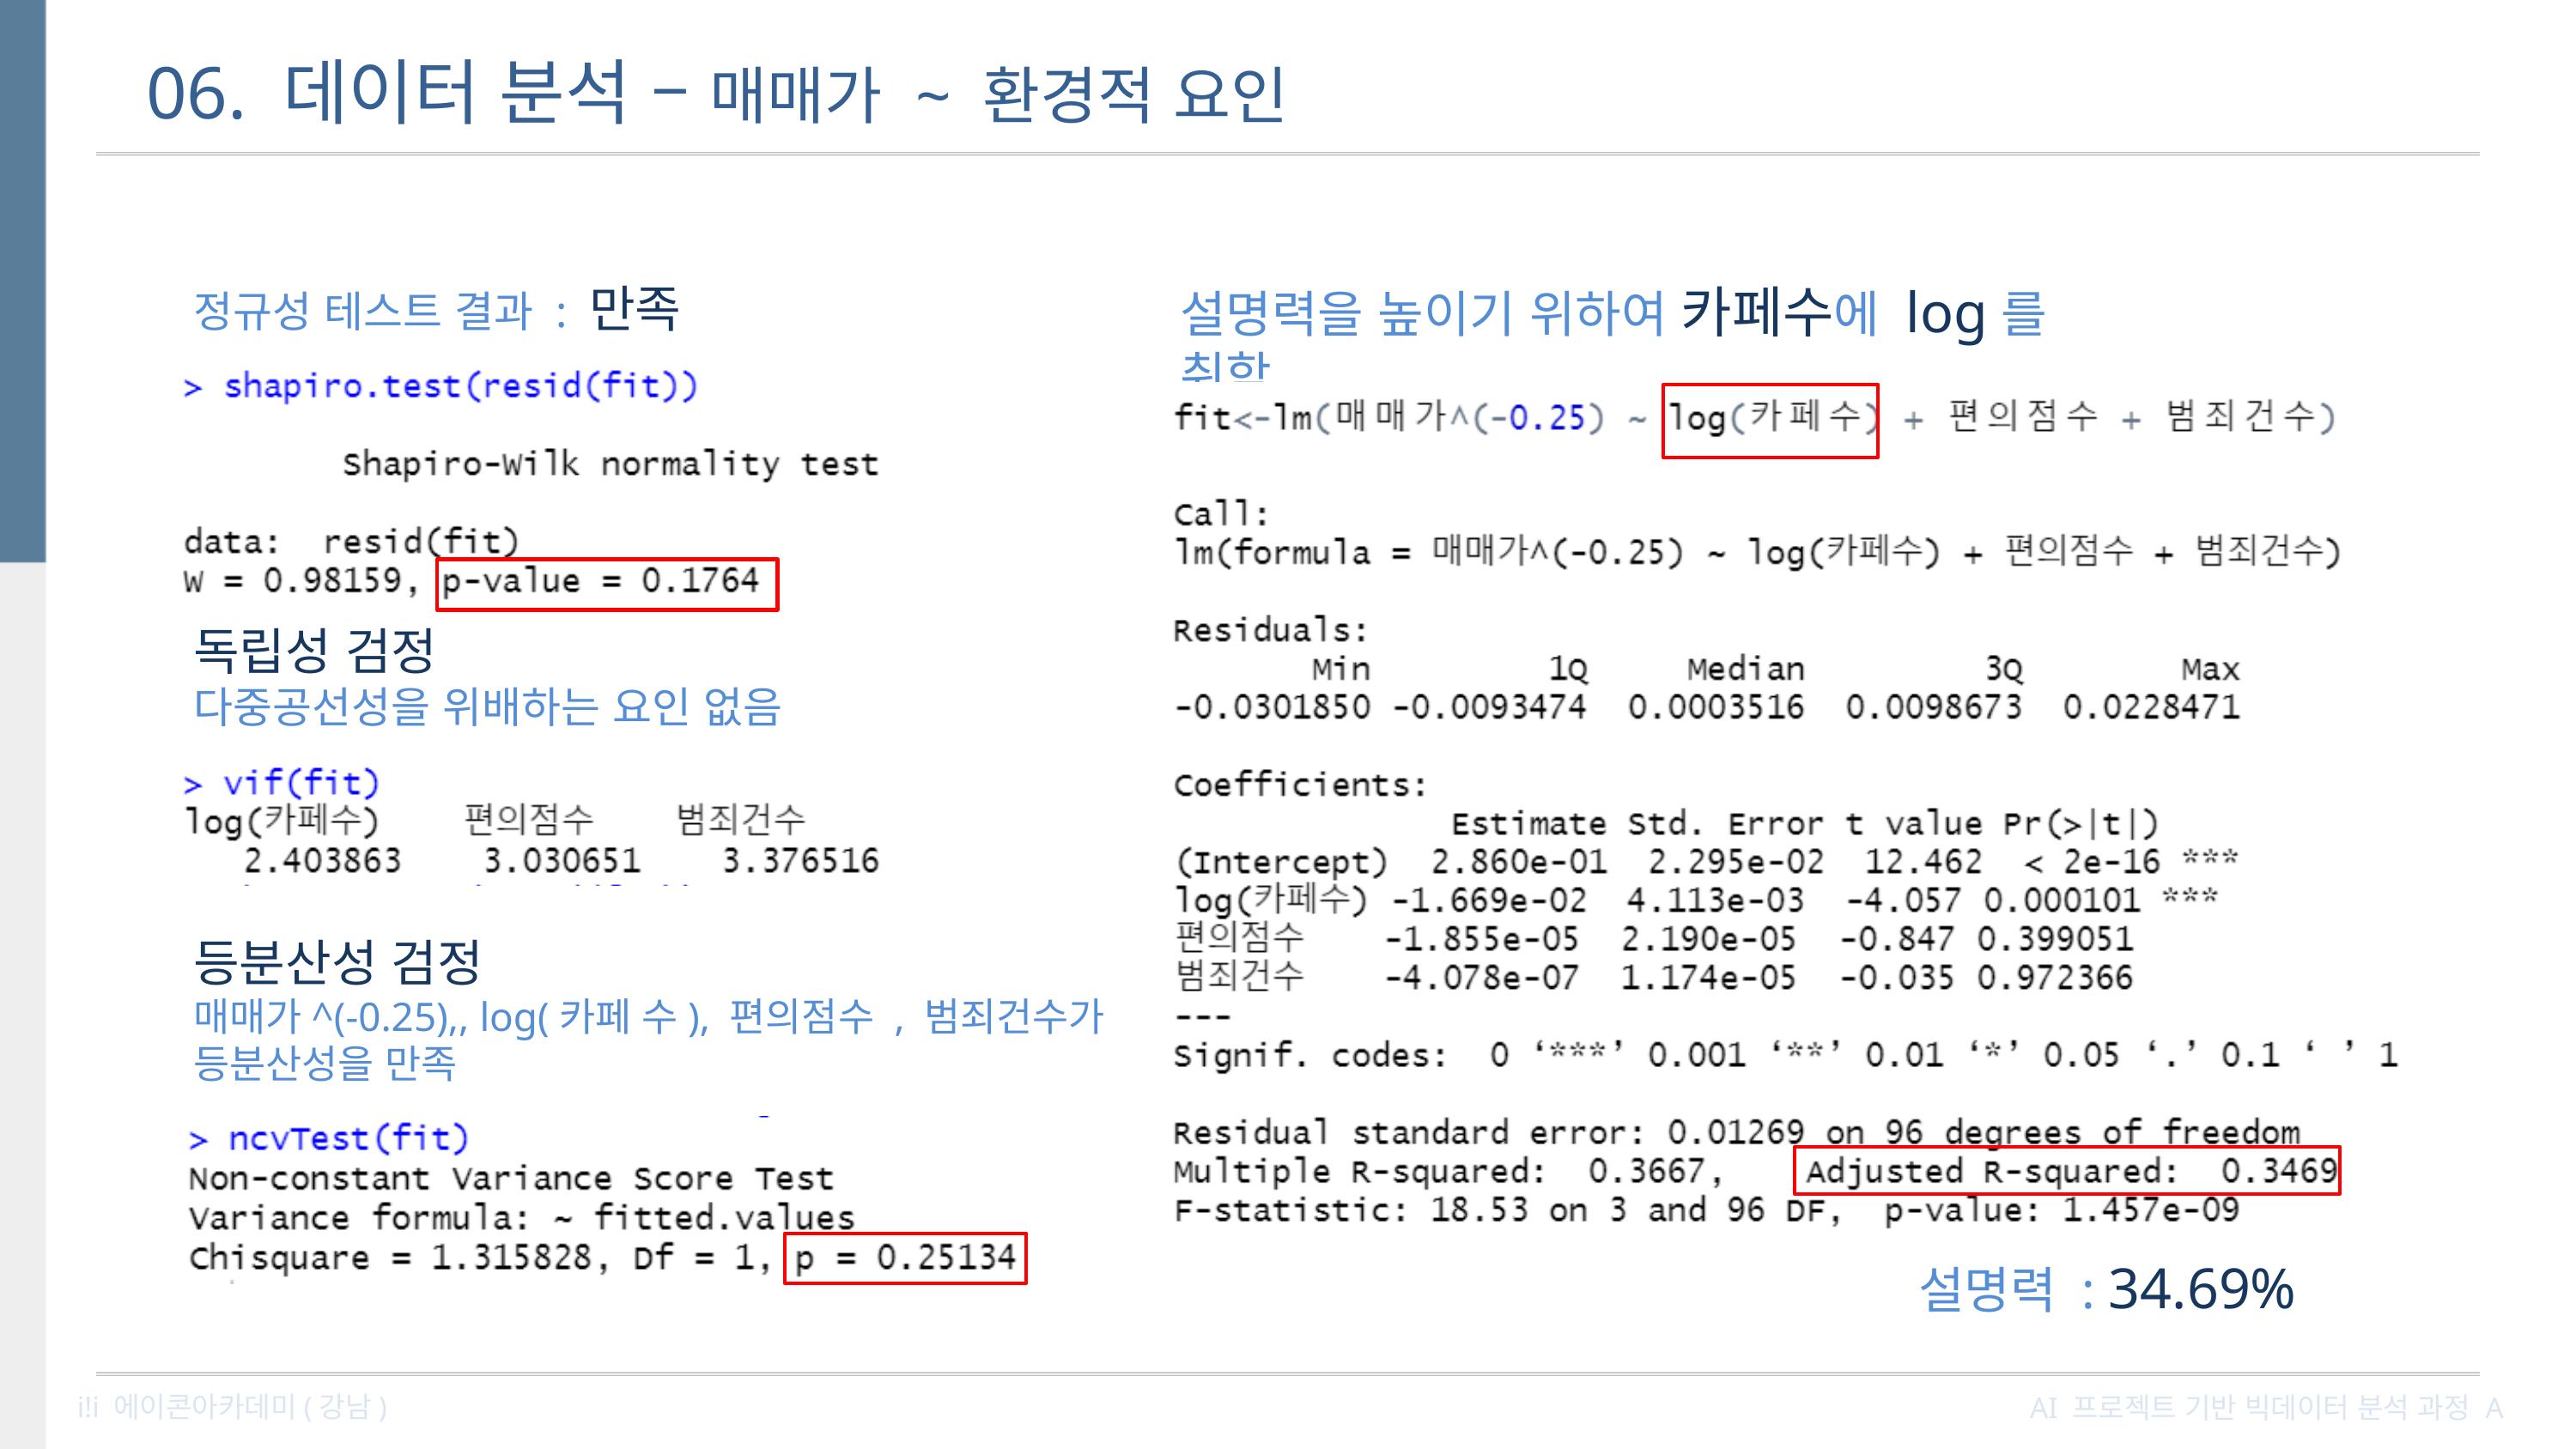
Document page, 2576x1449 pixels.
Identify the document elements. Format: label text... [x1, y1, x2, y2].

picture [96, 1368, 2480, 1380]
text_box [180, 270, 1157, 1284]
text_box 06. 데이터 분석 – 매매가 ~ 환경적 요인 [133, 41, 2002, 140]
picture [96, 149, 2480, 160]
picture [0, 0, 46, 1449]
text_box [1167, 270, 2436, 1328]
